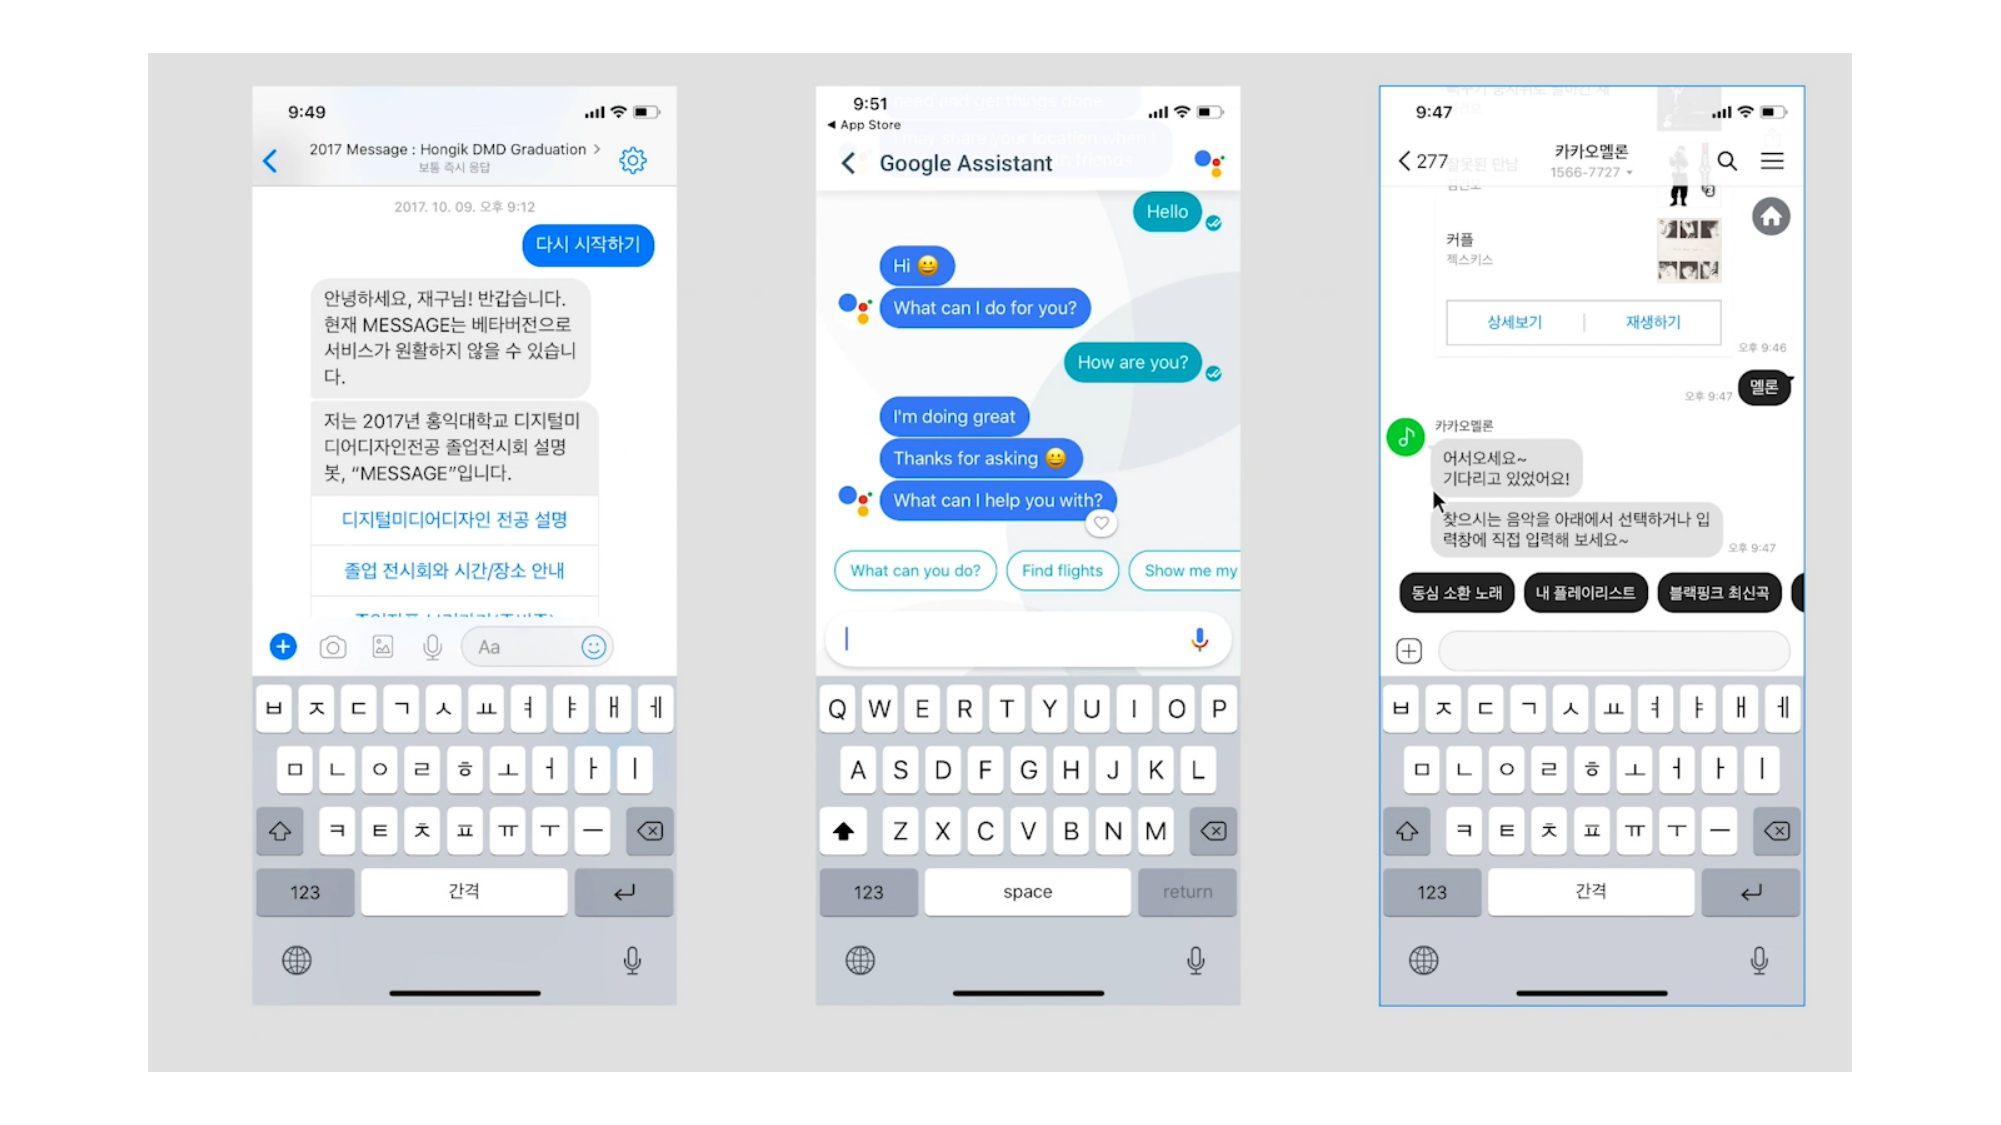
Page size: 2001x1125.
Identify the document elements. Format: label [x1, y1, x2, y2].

picture [148, 52, 1852, 1072]
